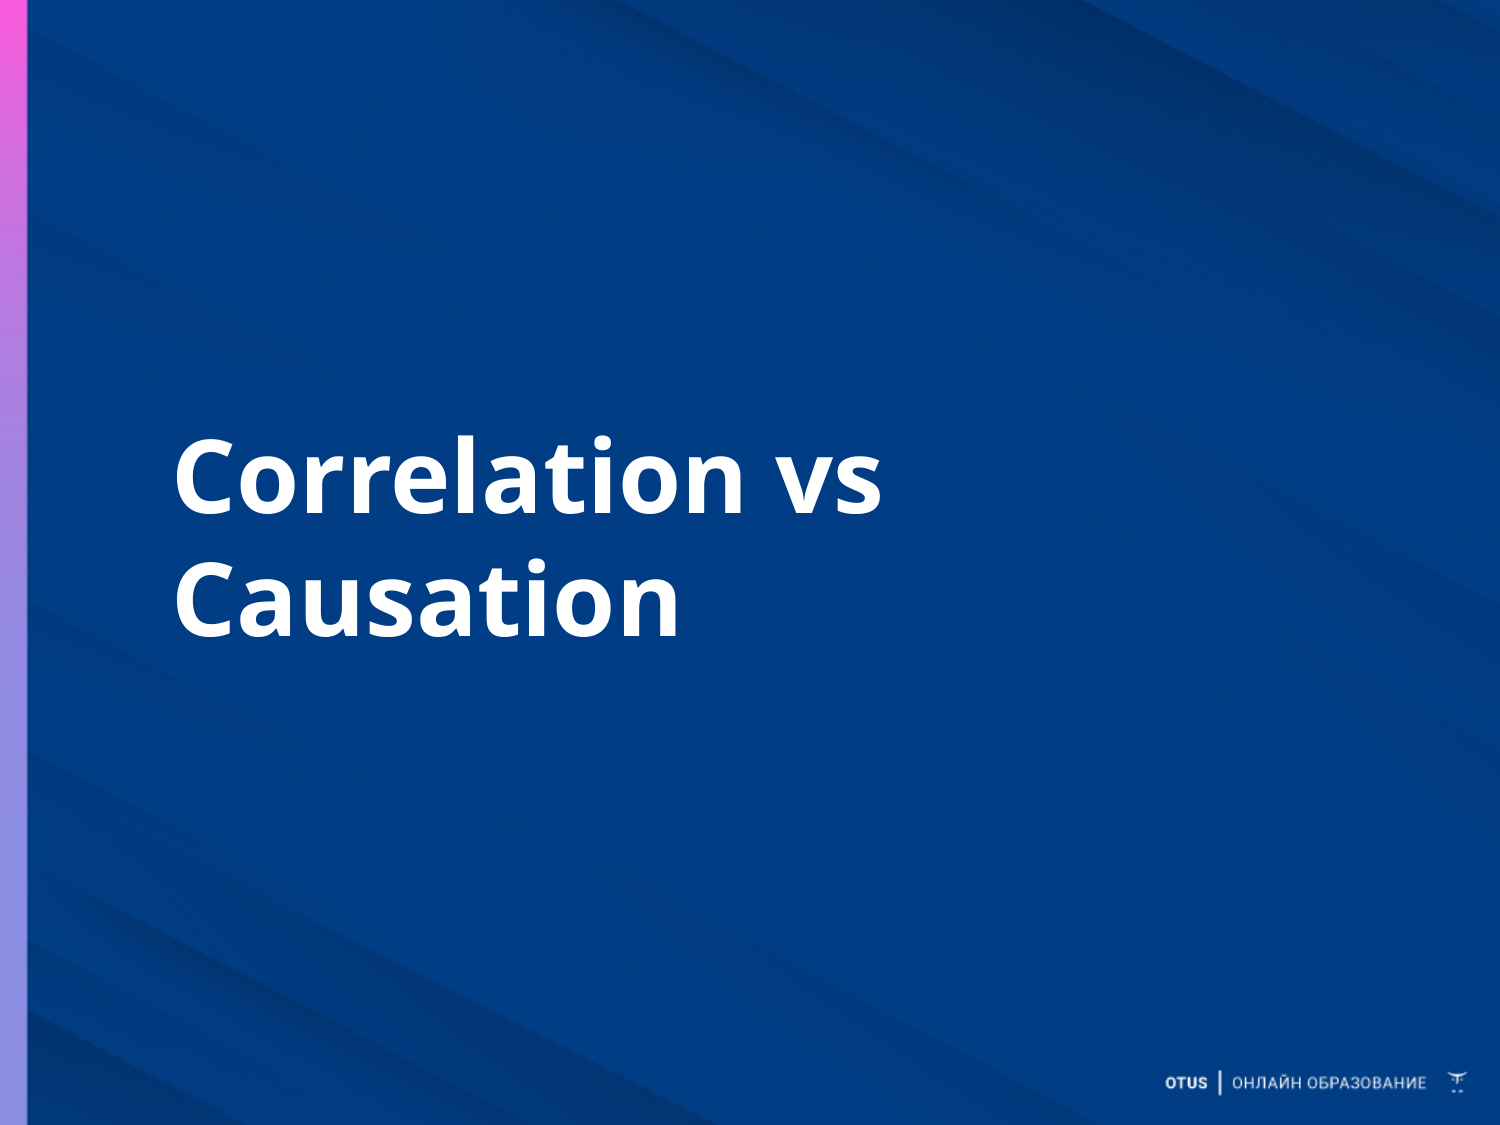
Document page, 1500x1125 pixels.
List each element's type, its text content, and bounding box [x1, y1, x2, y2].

title Correlation vs Causation [156, 86, 1421, 982]
picture [0, 0, 1500, 1125]
